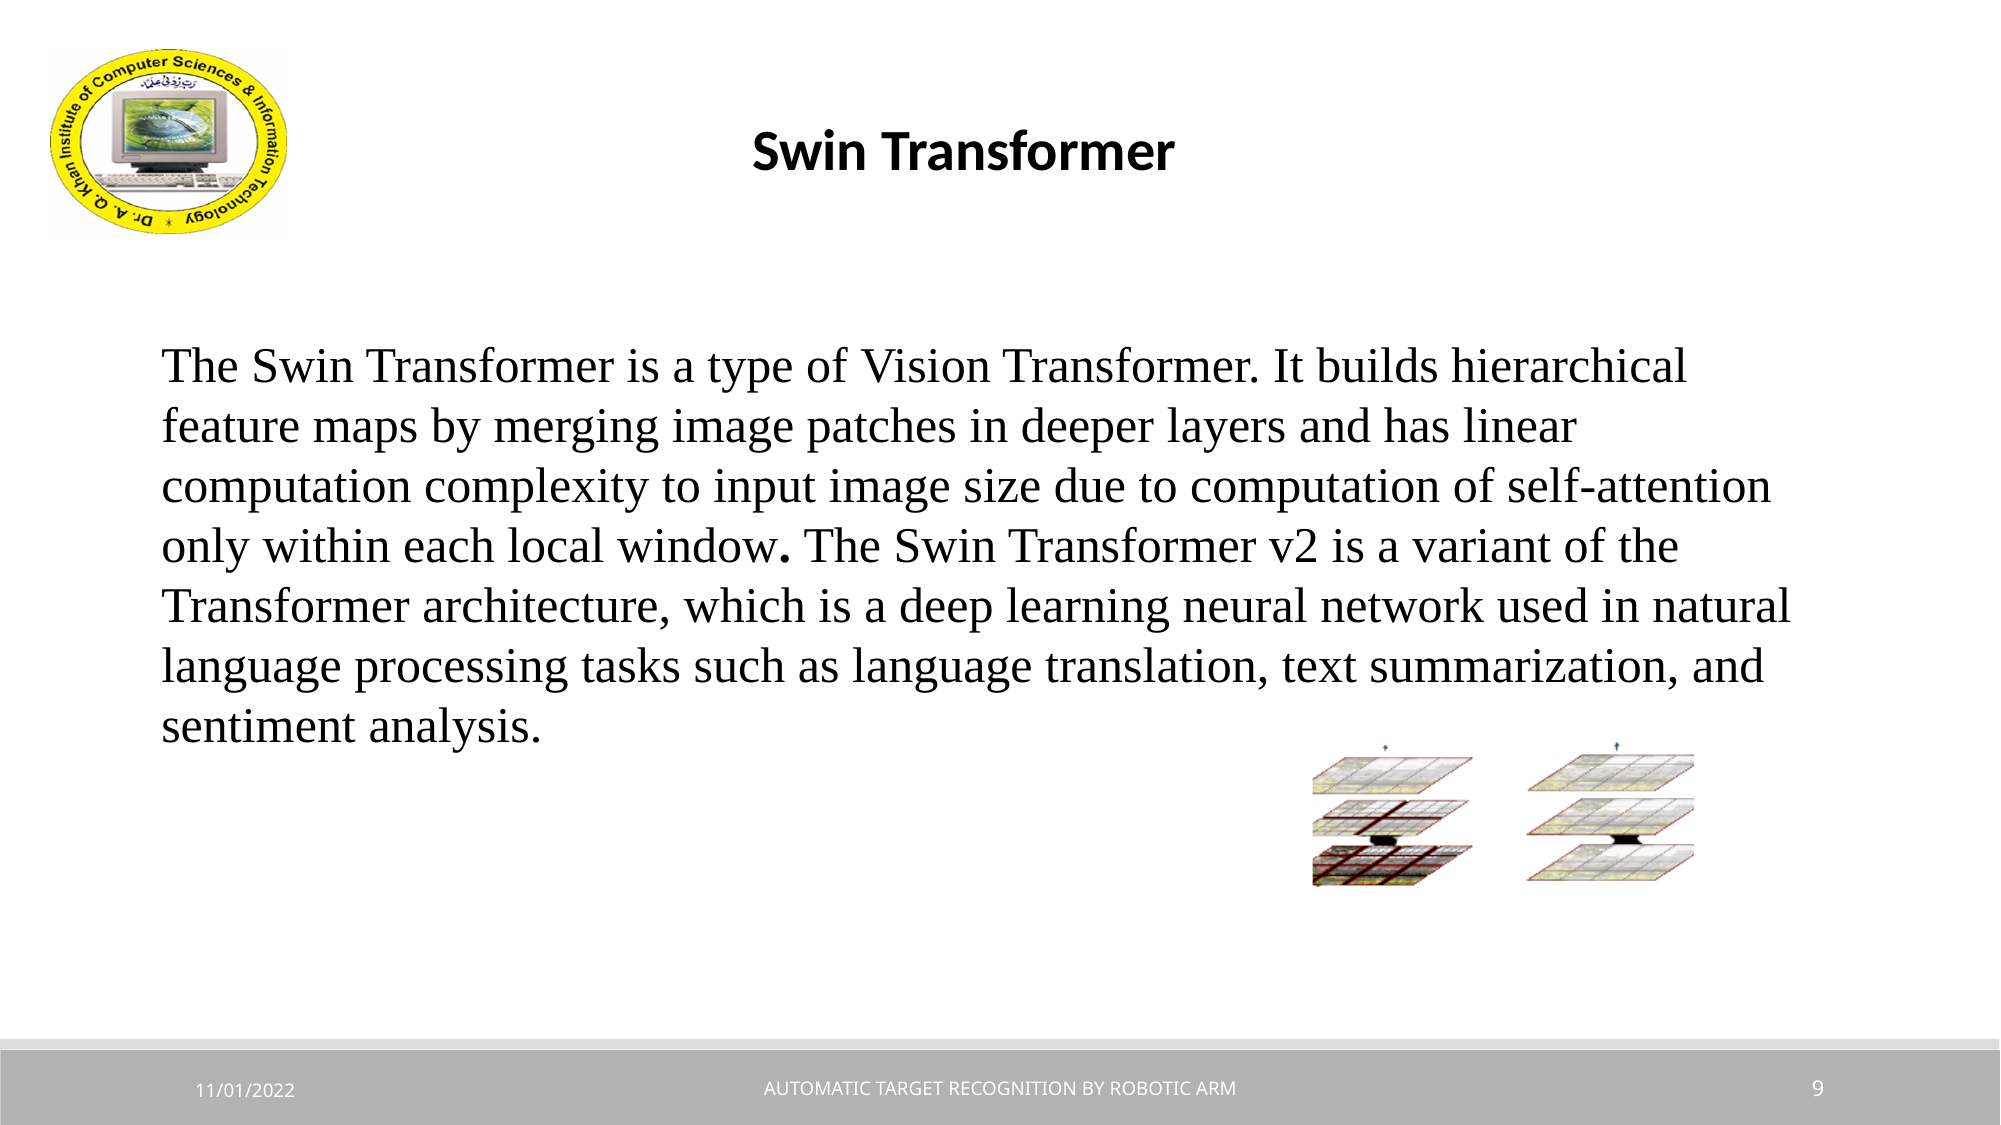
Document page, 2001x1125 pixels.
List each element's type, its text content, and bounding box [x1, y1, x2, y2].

footer AUTOMATIC TARGET RECOGNITION BY ROBOTIC ARM [604, 1059, 1396, 1120]
text_box The Swin Transformer is a type of Vision Transformer. It builds hierarchical feature maps by merging image patches in deeper layers and has linear computation complexity to input image size due to computation of self-attention only within each local window. The Swin Transformer v2 is a variant of the Transformer architecture, which is a deep learning neural network used in natural language processing tasks such as language translation, text summarization, and sentiment analysis. [146, 324, 1854, 760]
text_box Swin Transformer [737, 104, 2000, 189]
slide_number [180, 1059, 586, 1120]
slide_number 9 [1624, 1059, 1840, 1120]
picture [49, 49, 287, 235]
text_box [1312, 712, 1695, 913]
